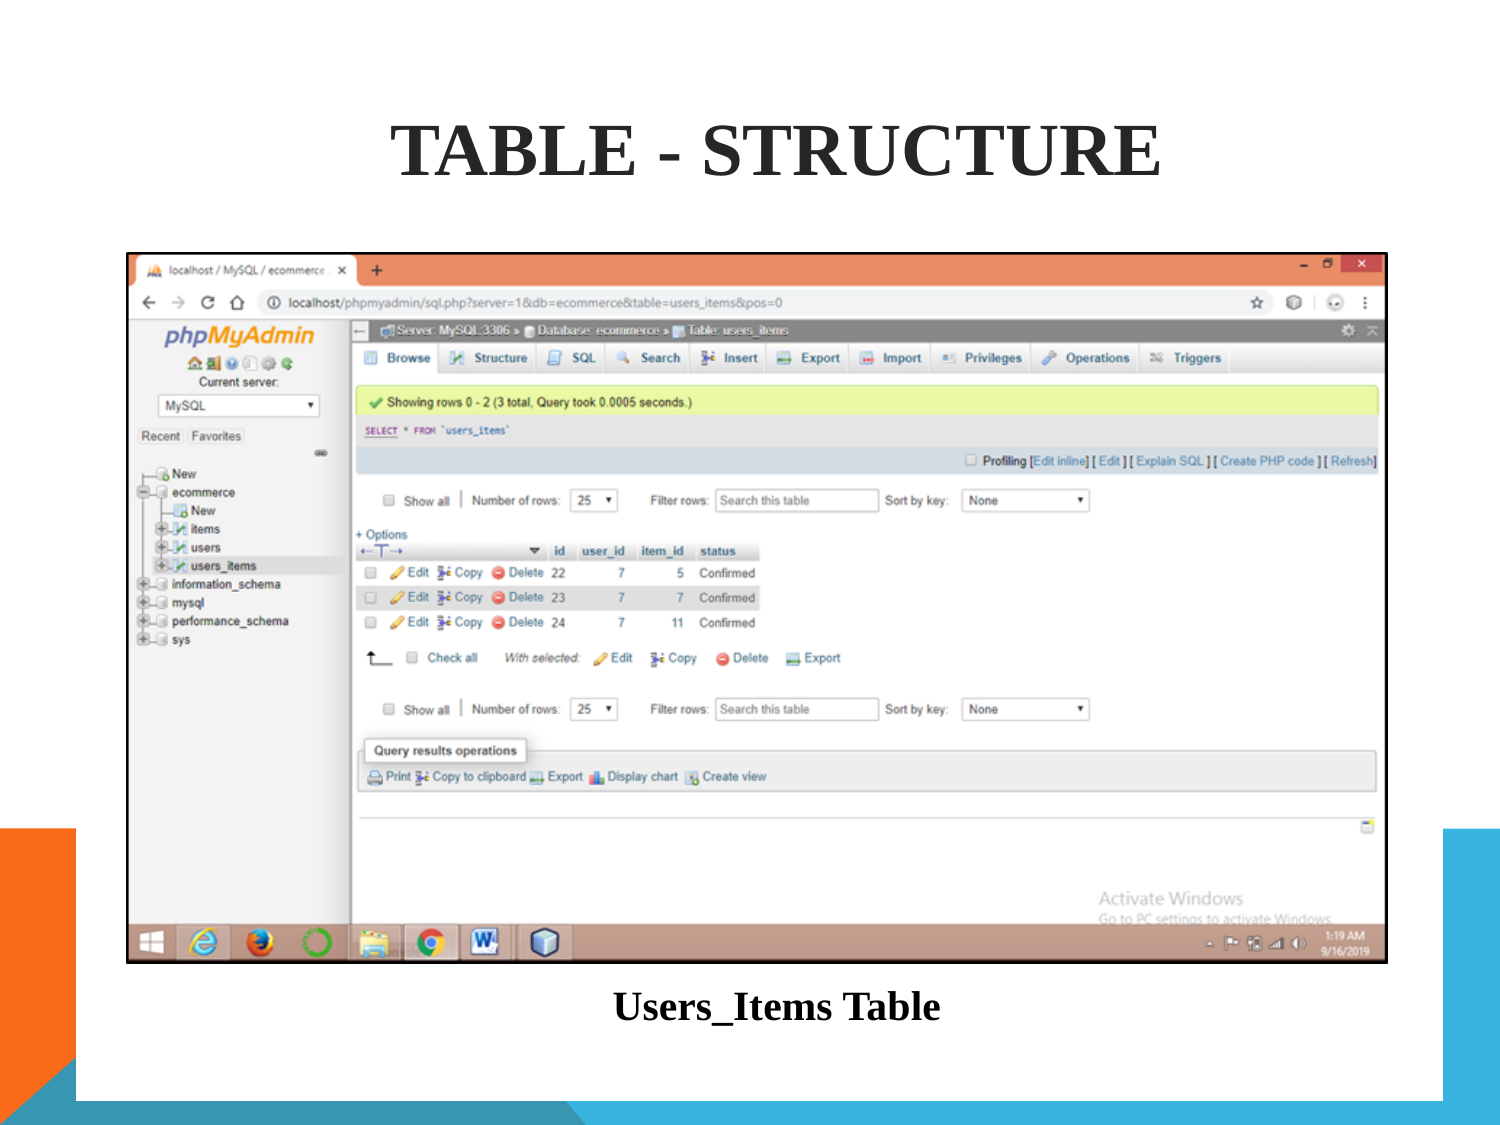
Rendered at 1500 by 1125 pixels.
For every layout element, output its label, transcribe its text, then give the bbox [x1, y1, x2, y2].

title table - Structure [301, 70, 1254, 167]
picture [76, 168, 1444, 1101]
